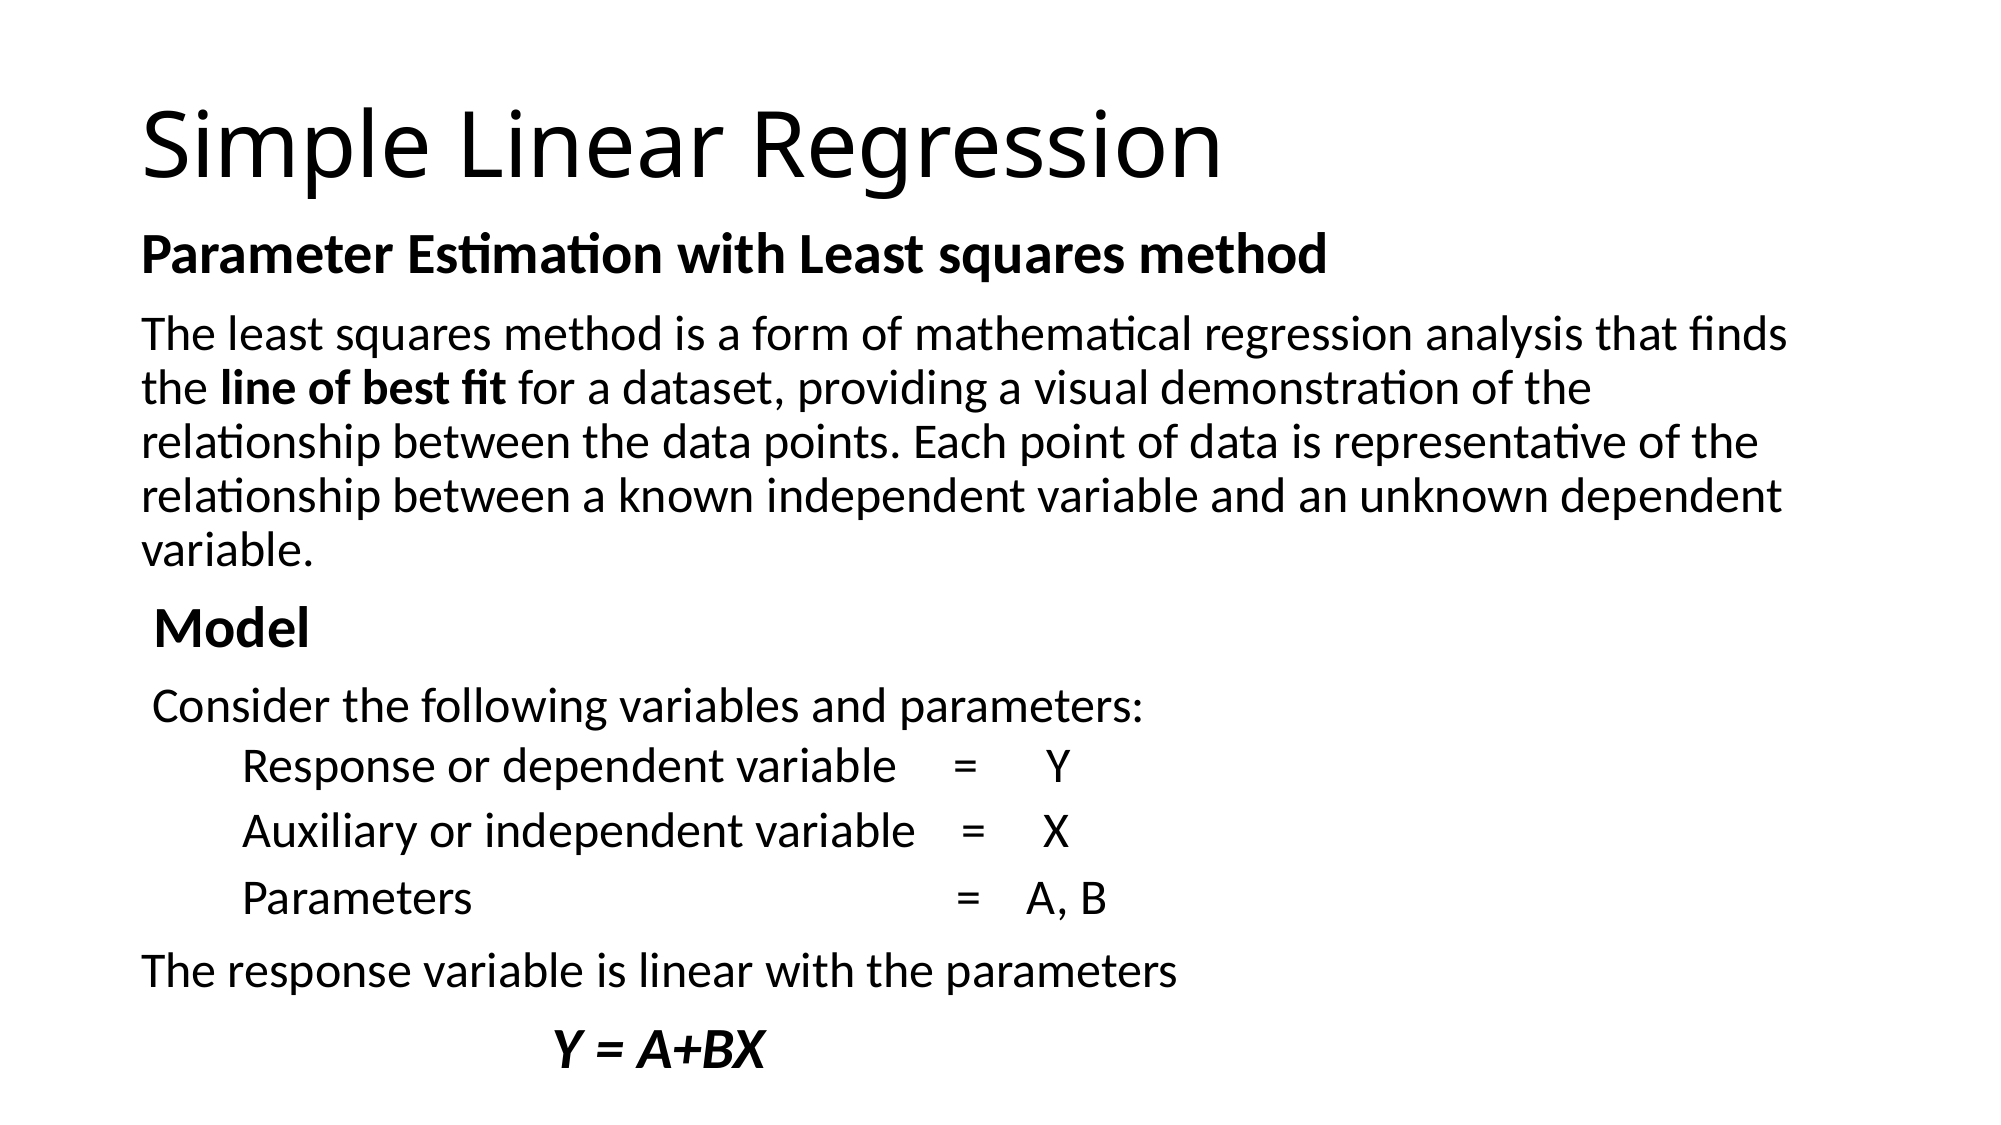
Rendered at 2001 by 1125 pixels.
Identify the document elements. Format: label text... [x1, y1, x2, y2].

list Parameter Estimation with Least squares method The least squares method is a form of mathematical regression analysis that finds the line of best fit for a dataset, providing a visual demonstration of the relationship between the data points. Each point of data is representative of the relationship between a known independent variable and an unknown dependent variable. Model Consider the following variables and parameters: Response or dependent variable = Y Auxiliary or independent variable = X Parameters = A, B The response variable is linear with the parameters Y = A+BX [125, 215, 1851, 1067]
title Simple Linear Regression [125, 39, 1882, 257]
